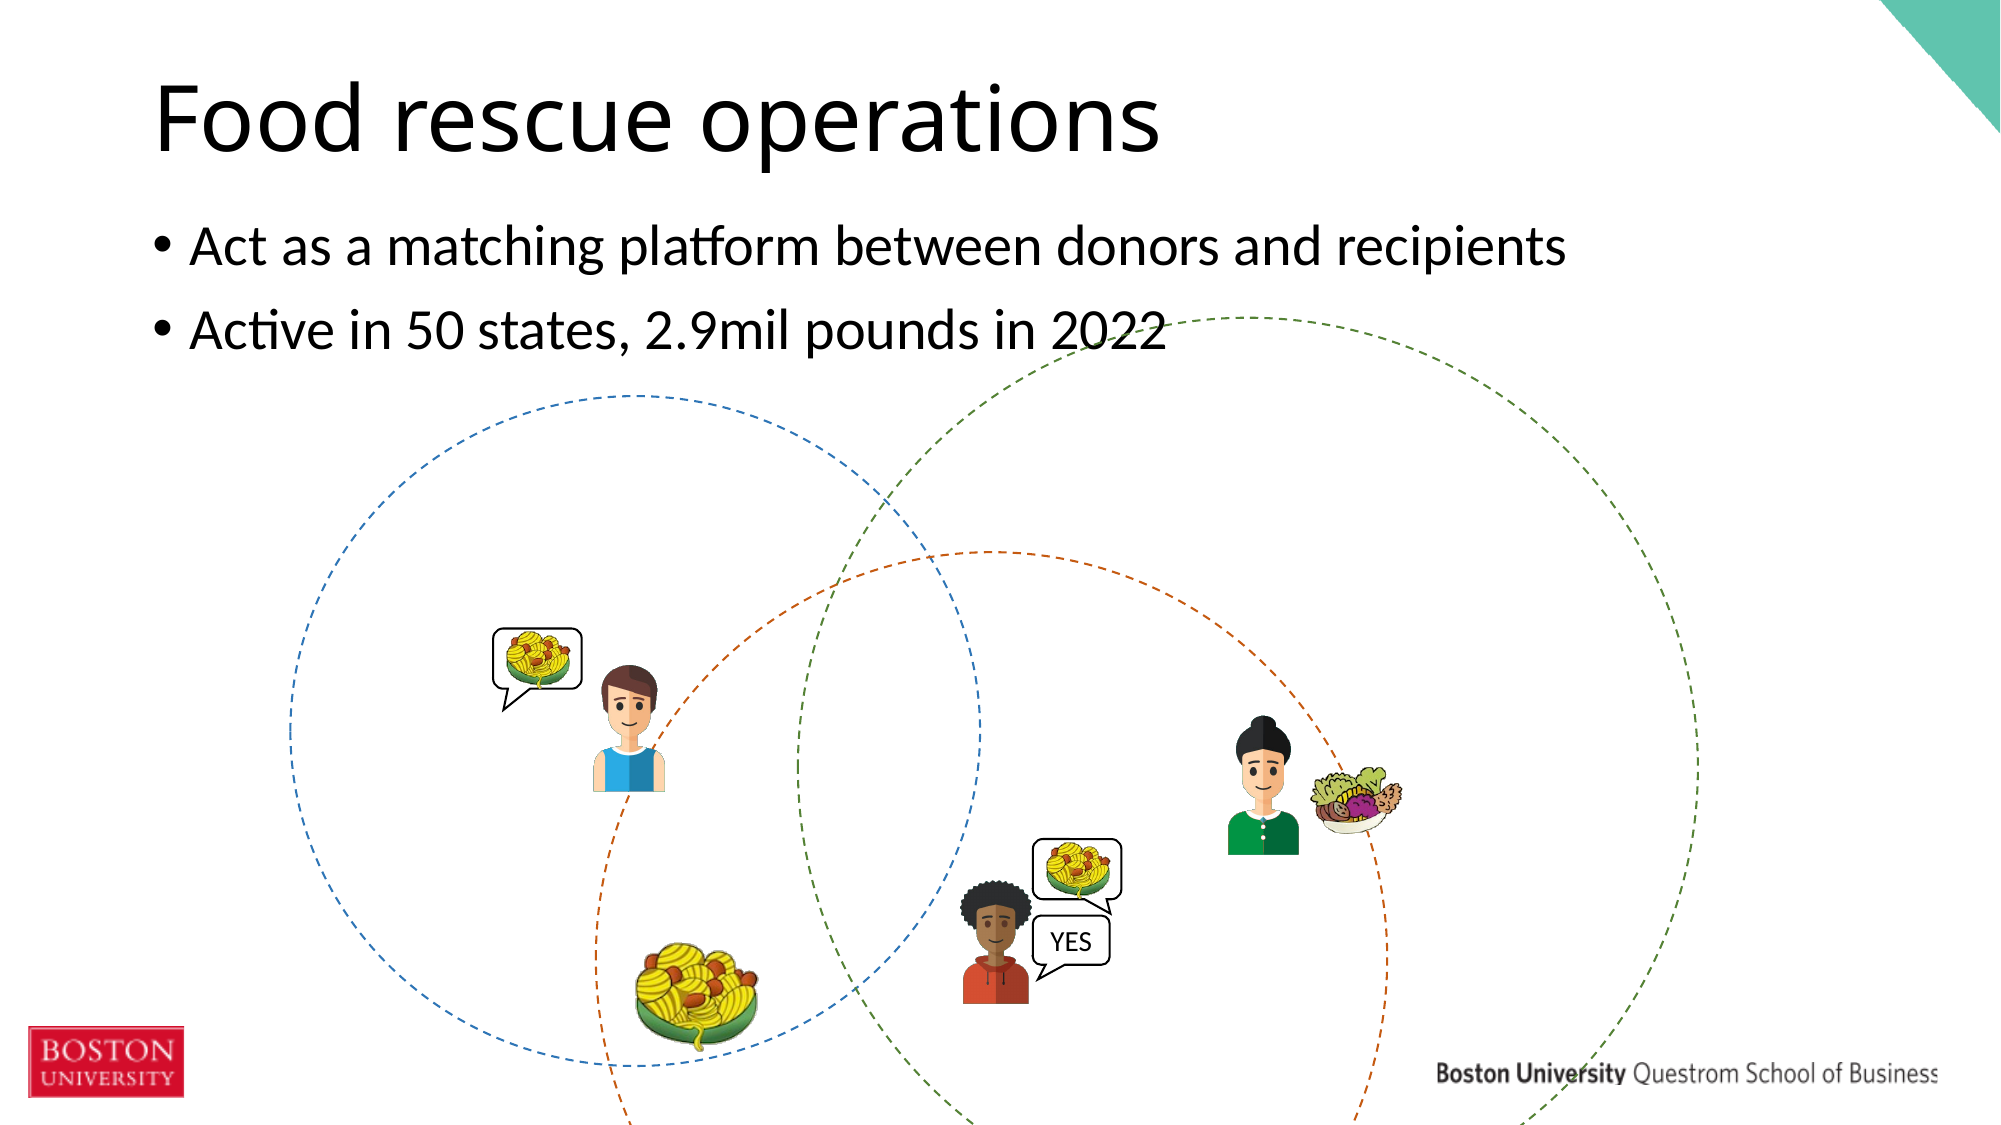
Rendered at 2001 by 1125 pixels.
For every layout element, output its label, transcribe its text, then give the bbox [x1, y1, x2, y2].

text_box [1031, 837, 1123, 899]
picture [583, 658, 676, 796]
list Act as a matching platform between donors and recipients Active in 50 states, 2.9mil pounds in 2022 [137, 207, 1912, 1014]
picture [620, 941, 772, 1058]
picture [952, 841, 1117, 1014]
picture [1821, 0, 2001, 159]
picture [498, 630, 577, 692]
text_box [594, 551, 1389, 1125]
text_box [836, 316, 1699, 1125]
text_box [501, 692, 528, 713]
text_box [491, 627, 583, 689]
picture [1222, 705, 1408, 864]
title Food rescue operations [137, 59, 1863, 185]
text_box [1087, 902, 1113, 916]
text_box [289, 395, 886, 1067]
text_box YES [1041, 914, 1111, 979]
